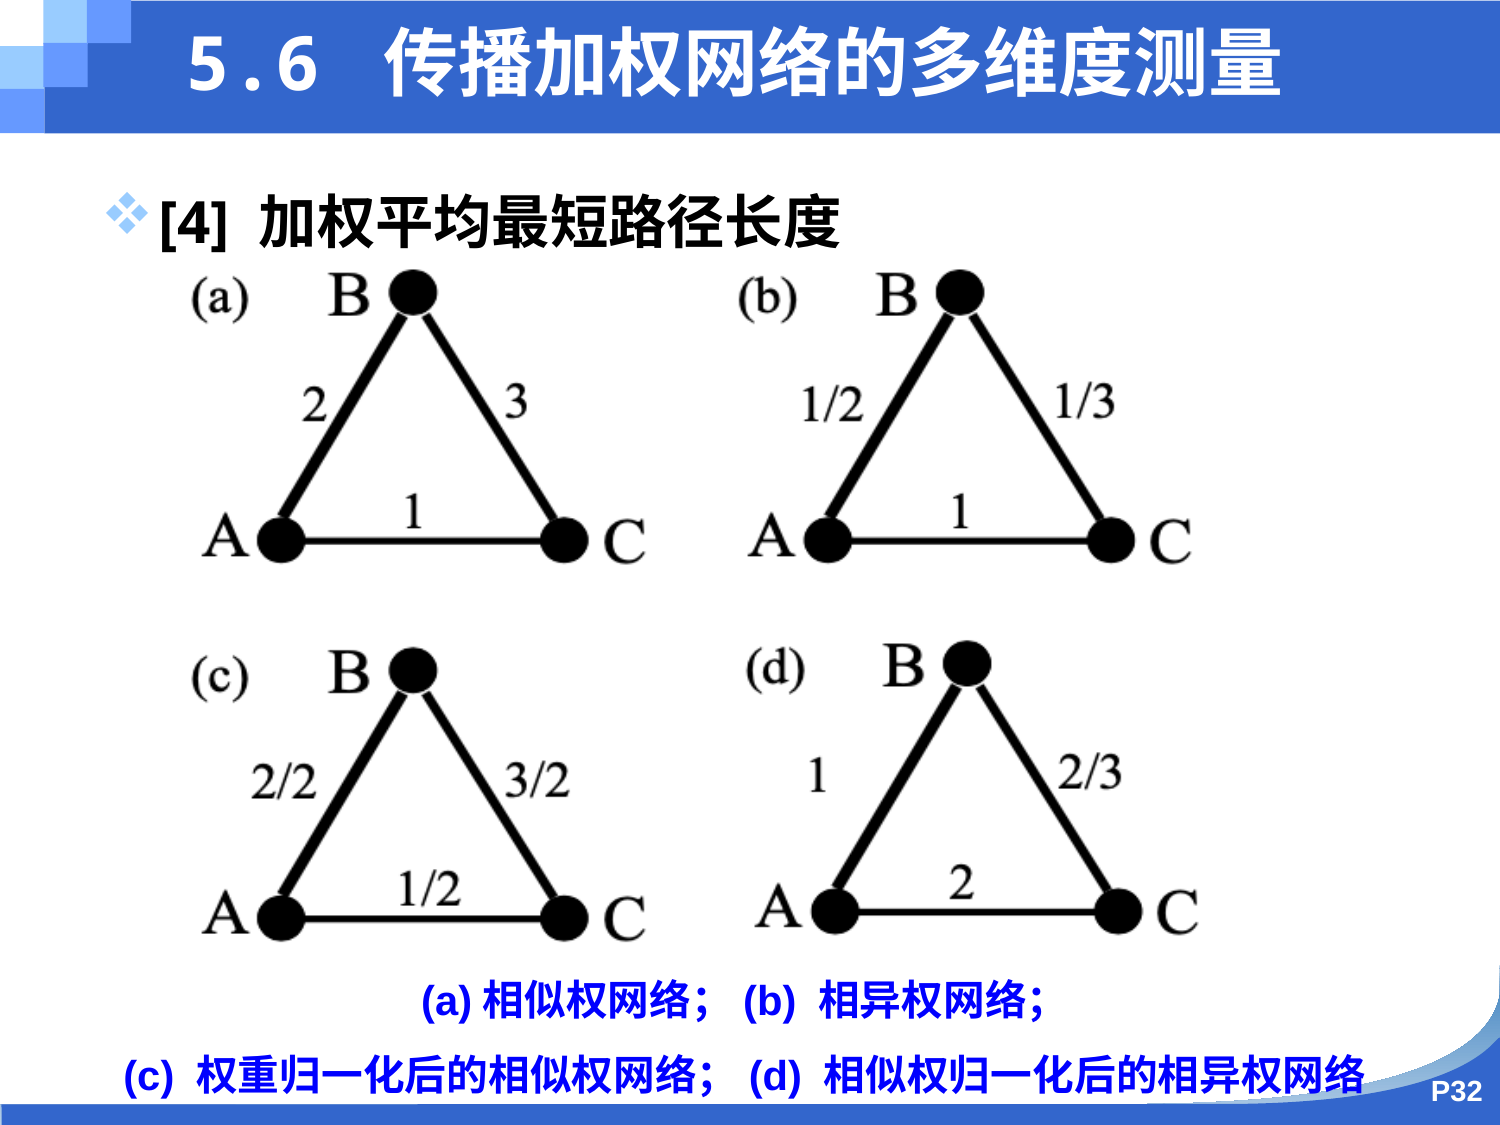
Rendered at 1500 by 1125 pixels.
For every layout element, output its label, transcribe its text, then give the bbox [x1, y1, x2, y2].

text_box (a)相似权网络；(b) 相异权网络； (c) 权重归一化后的相似权网络；(d) 相似权归一化后的相异权网络 [29, 941, 1461, 1107]
text_box 5.6 传播加权网络的多维度测量 [171, 7, 1353, 108]
slide_number P32 [1415, 1065, 1500, 1118]
text_box [4] 加权平均最短路径长度 [86, 108, 1437, 274]
picture [170, 255, 1219, 957]
